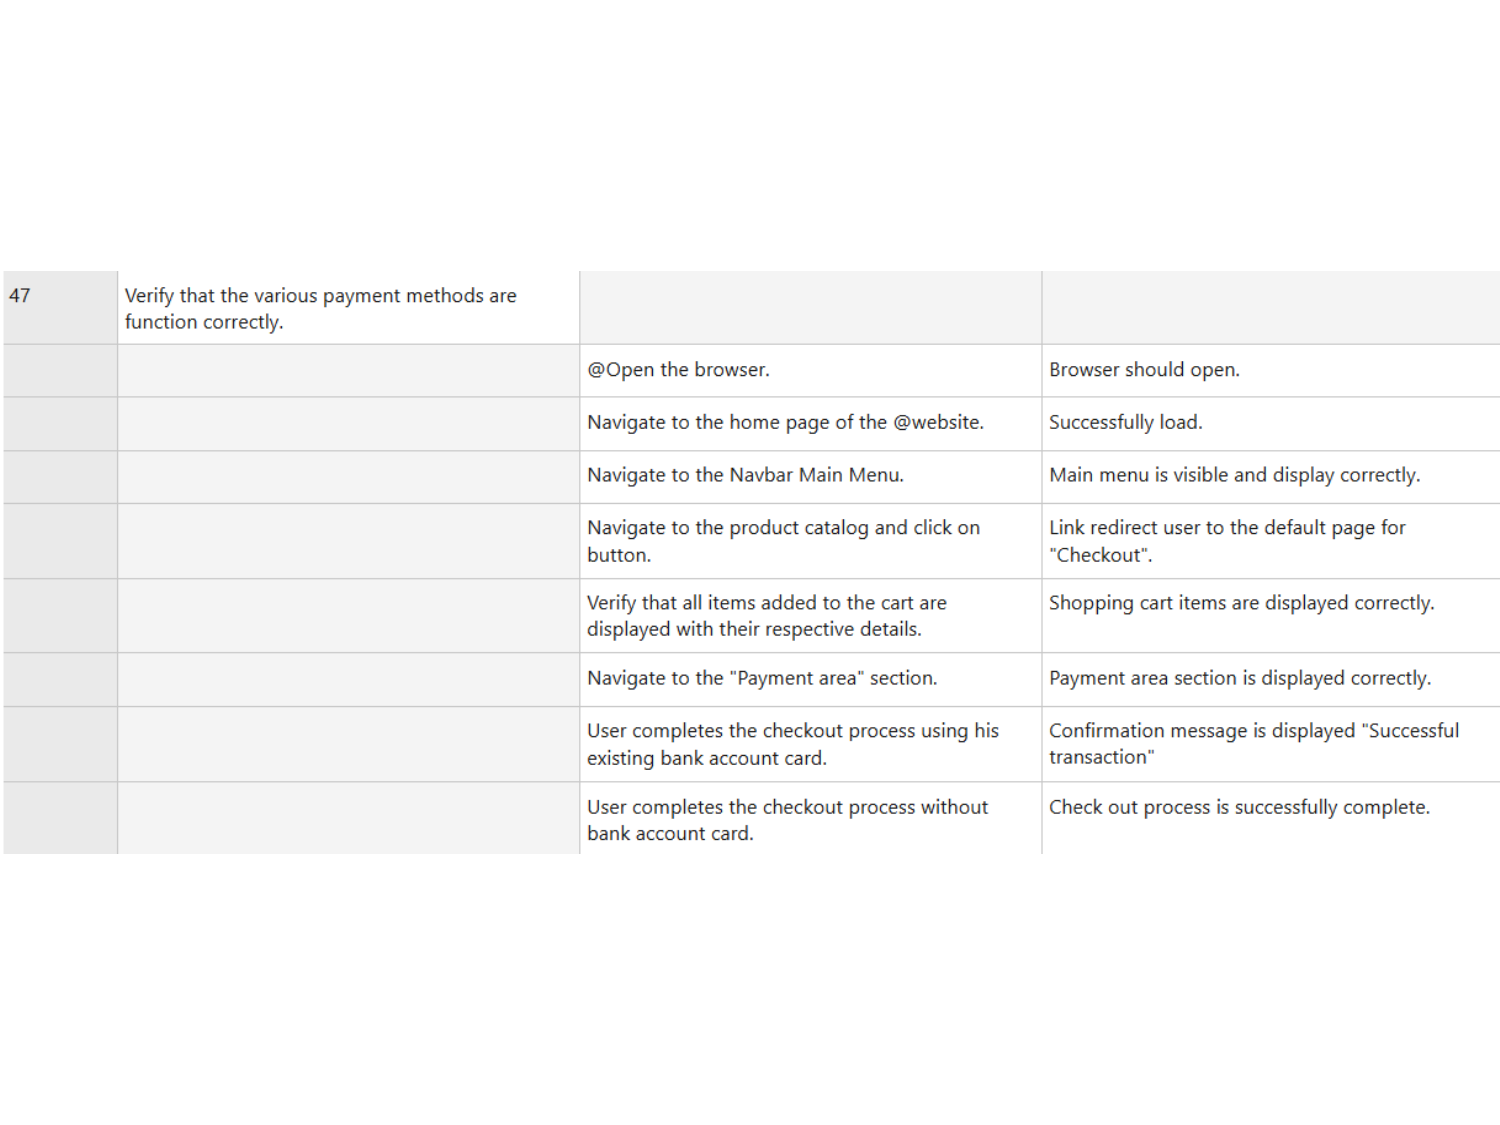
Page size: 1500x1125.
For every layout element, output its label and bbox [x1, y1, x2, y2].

picture [0, 271, 1500, 854]
